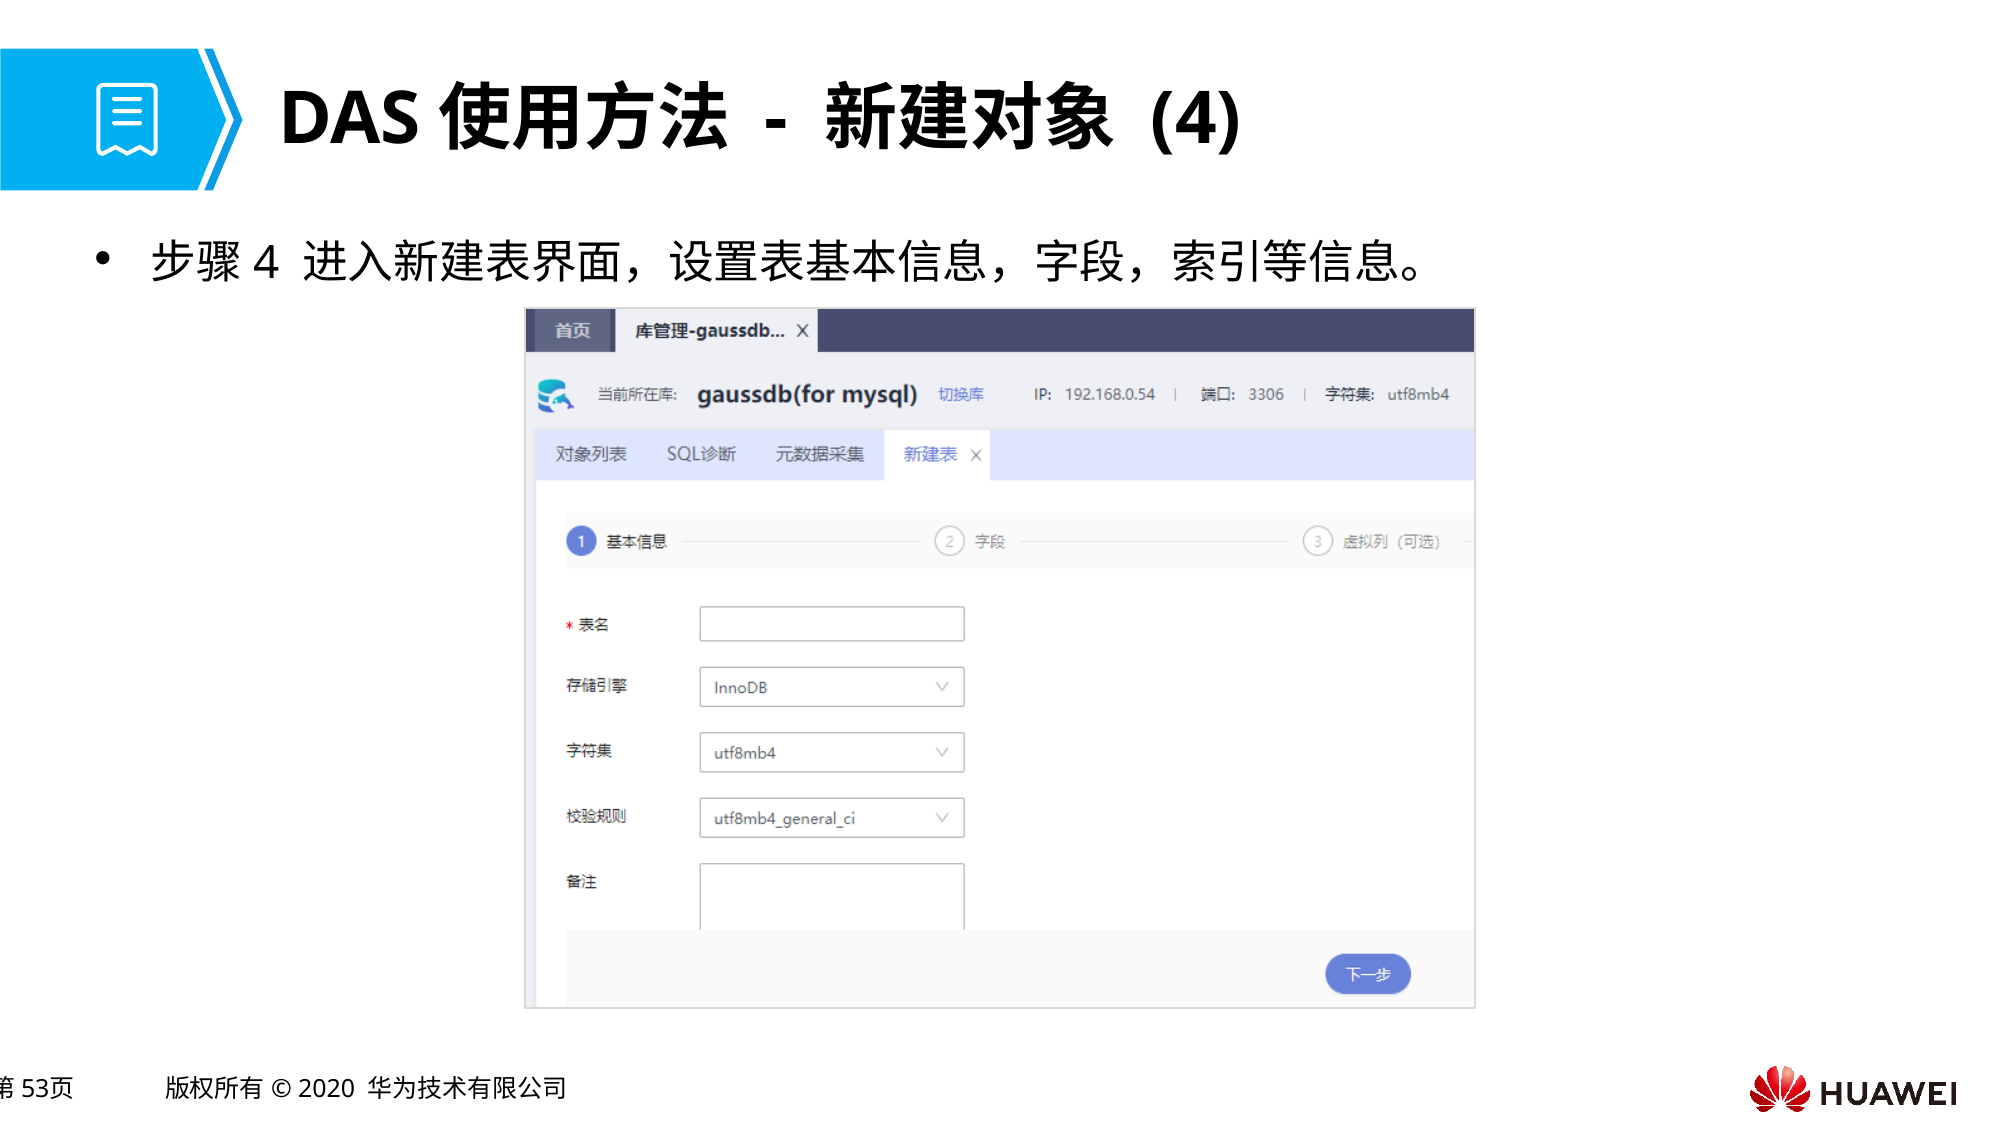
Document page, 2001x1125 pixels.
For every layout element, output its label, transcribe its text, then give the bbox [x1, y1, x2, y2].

title DAS使用方法 - 新建对象 (4) [261, 67, 1874, 173]
picture [1750, 1066, 1956, 1112]
picture [525, 309, 1474, 1008]
list 步骤4 进入新建表界面，设置表基本信息，字段，索引等信息。 [72, 204, 1929, 973]
